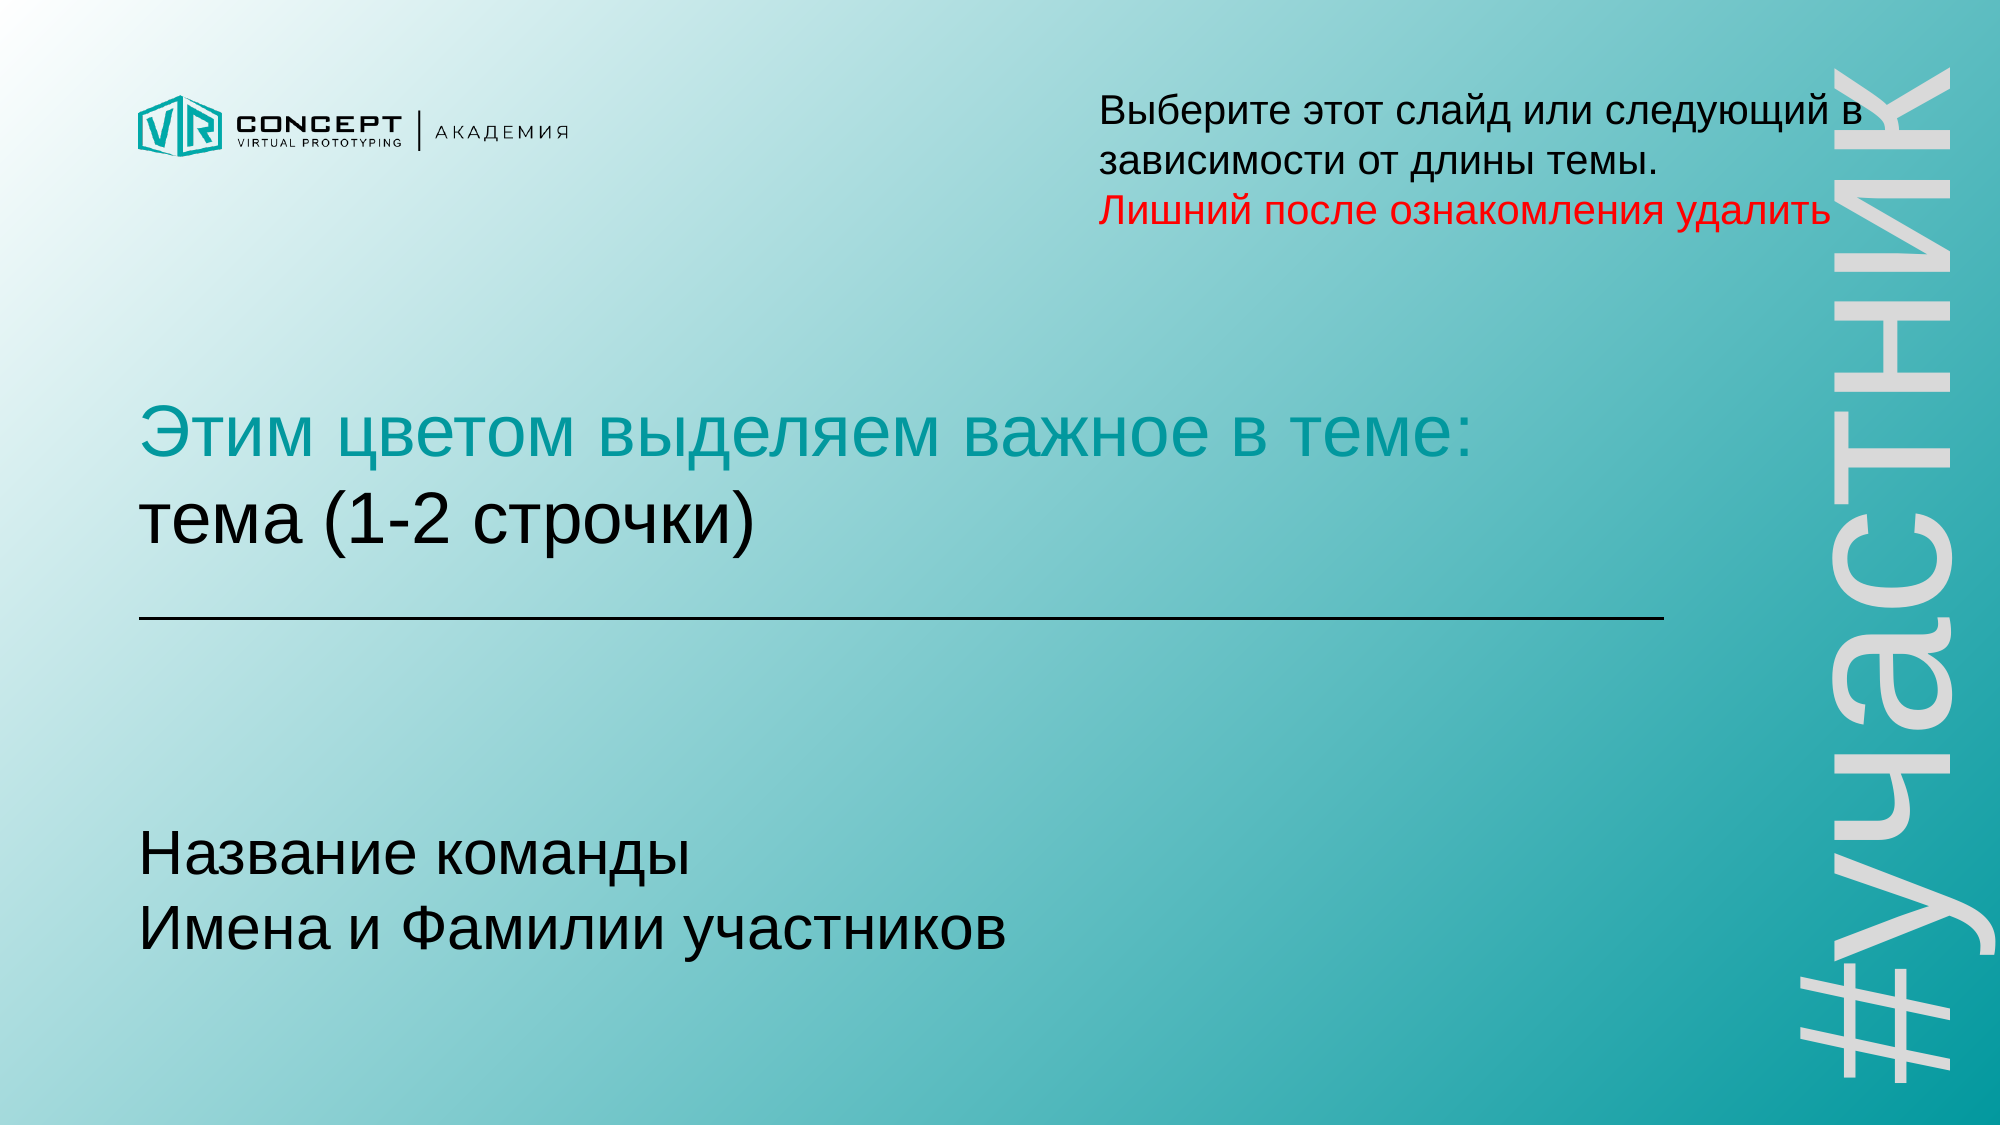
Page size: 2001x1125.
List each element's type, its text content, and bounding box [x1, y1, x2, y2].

text_box Название команды Имена и Фамилии участников [138, 812, 1339, 988]
text_box #участник [1724, 0, 2000, 1125]
picture [138, 95, 569, 158]
text_box Выберите этот слайд или следующий в зависимости от длины темы. Лишний после ознакомления удалить [1098, 83, 1865, 287]
text_box Этим цветом выделяем важное в теме: тема (1-2 строчки) [138, 383, 1724, 587]
